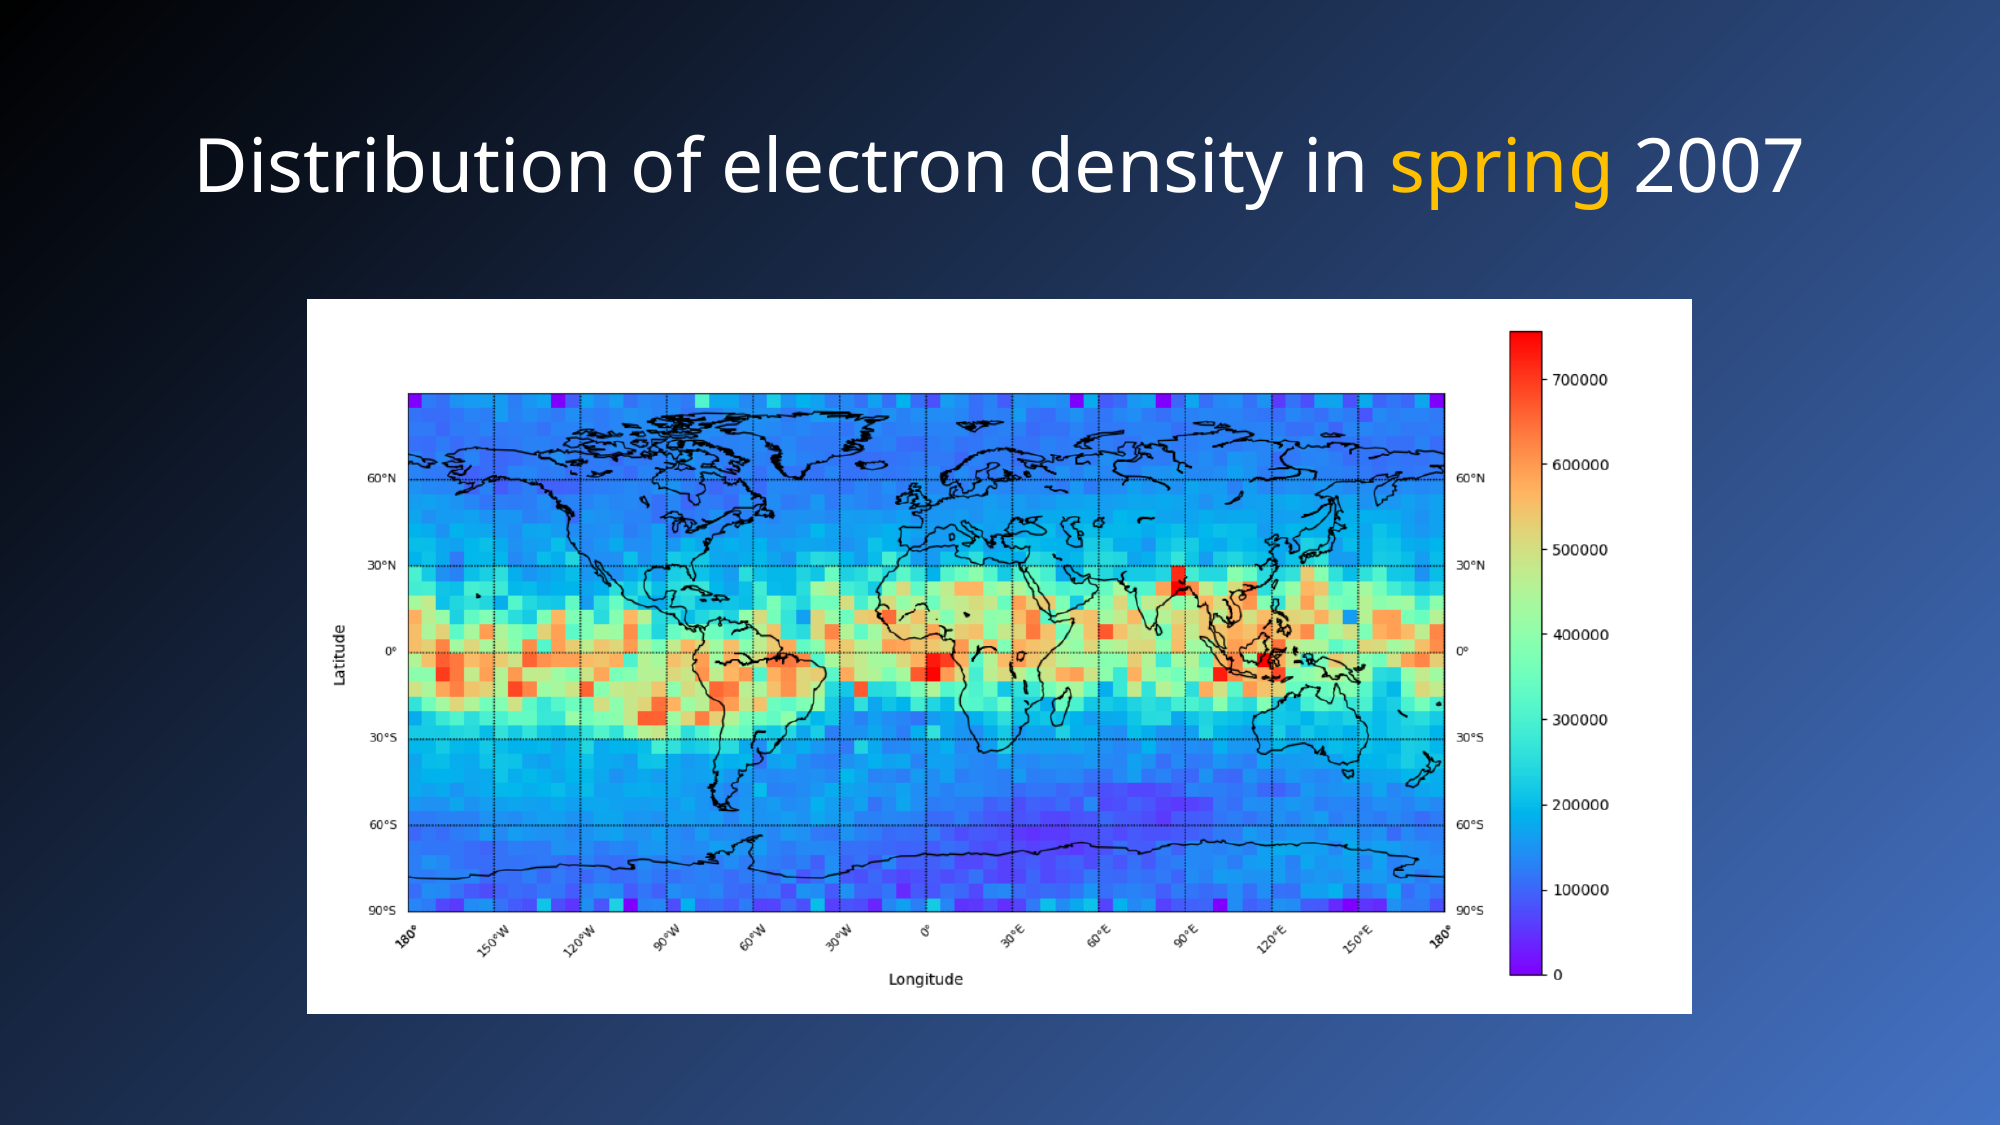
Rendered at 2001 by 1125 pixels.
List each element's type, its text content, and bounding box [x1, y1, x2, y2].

title Distribution of electron density in spring 2007 [137, 59, 1863, 278]
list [307, 299, 1693, 1014]
